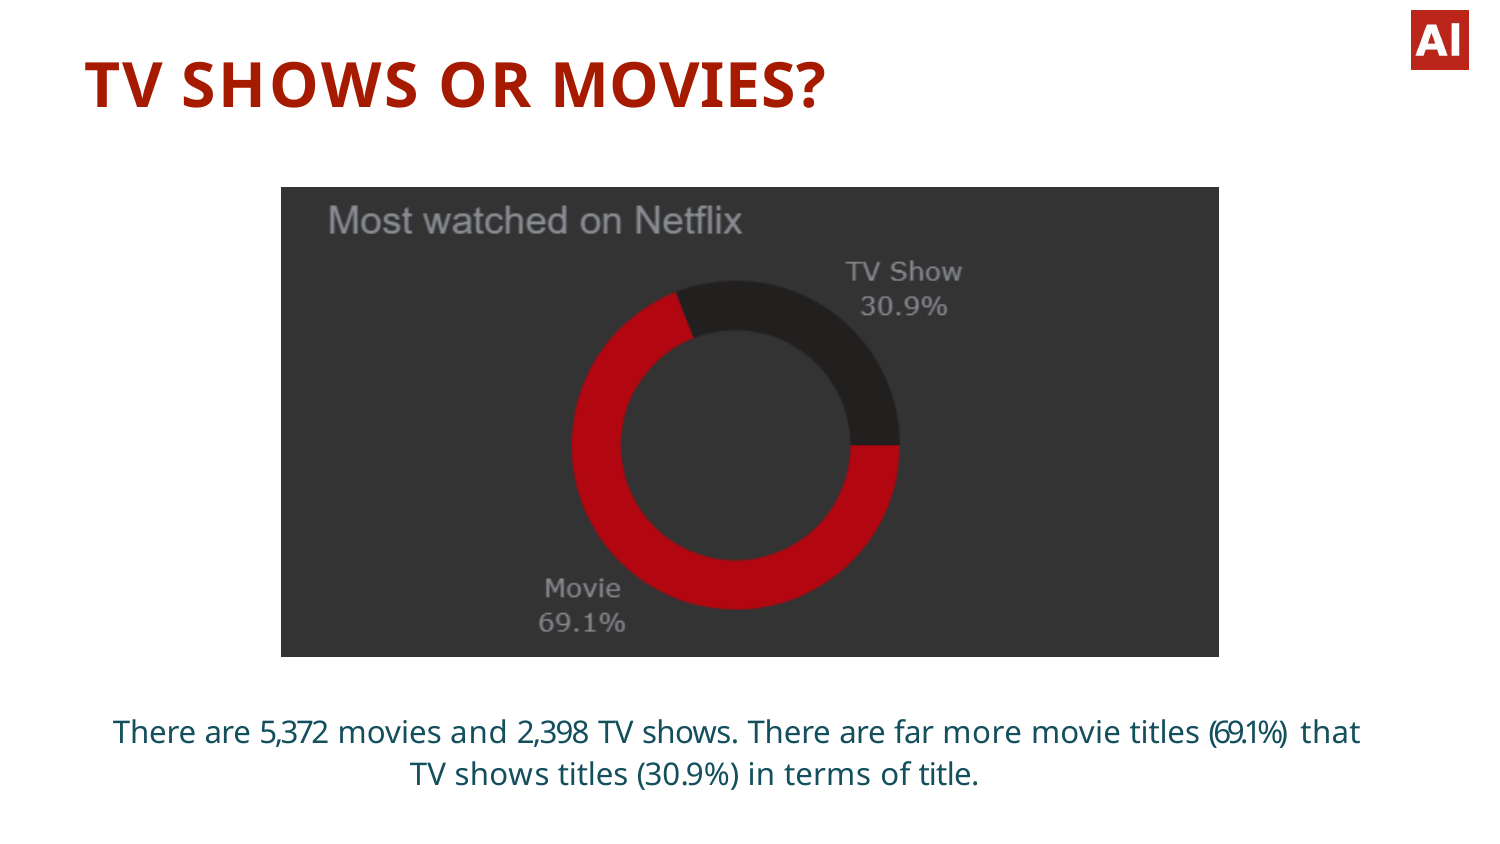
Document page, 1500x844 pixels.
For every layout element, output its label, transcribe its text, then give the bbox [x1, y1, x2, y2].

text_box There are 5,372 movies and 2,398 TV shows. There are far more movie titles (69.1%) that TV shows titles (30.9%) in terms of title. [110, 704, 1382, 792]
title TV SHOWS OR MOVIES? [82, 43, 871, 187]
picture [281, 187, 1219, 657]
picture [1411, 10, 1469, 70]
